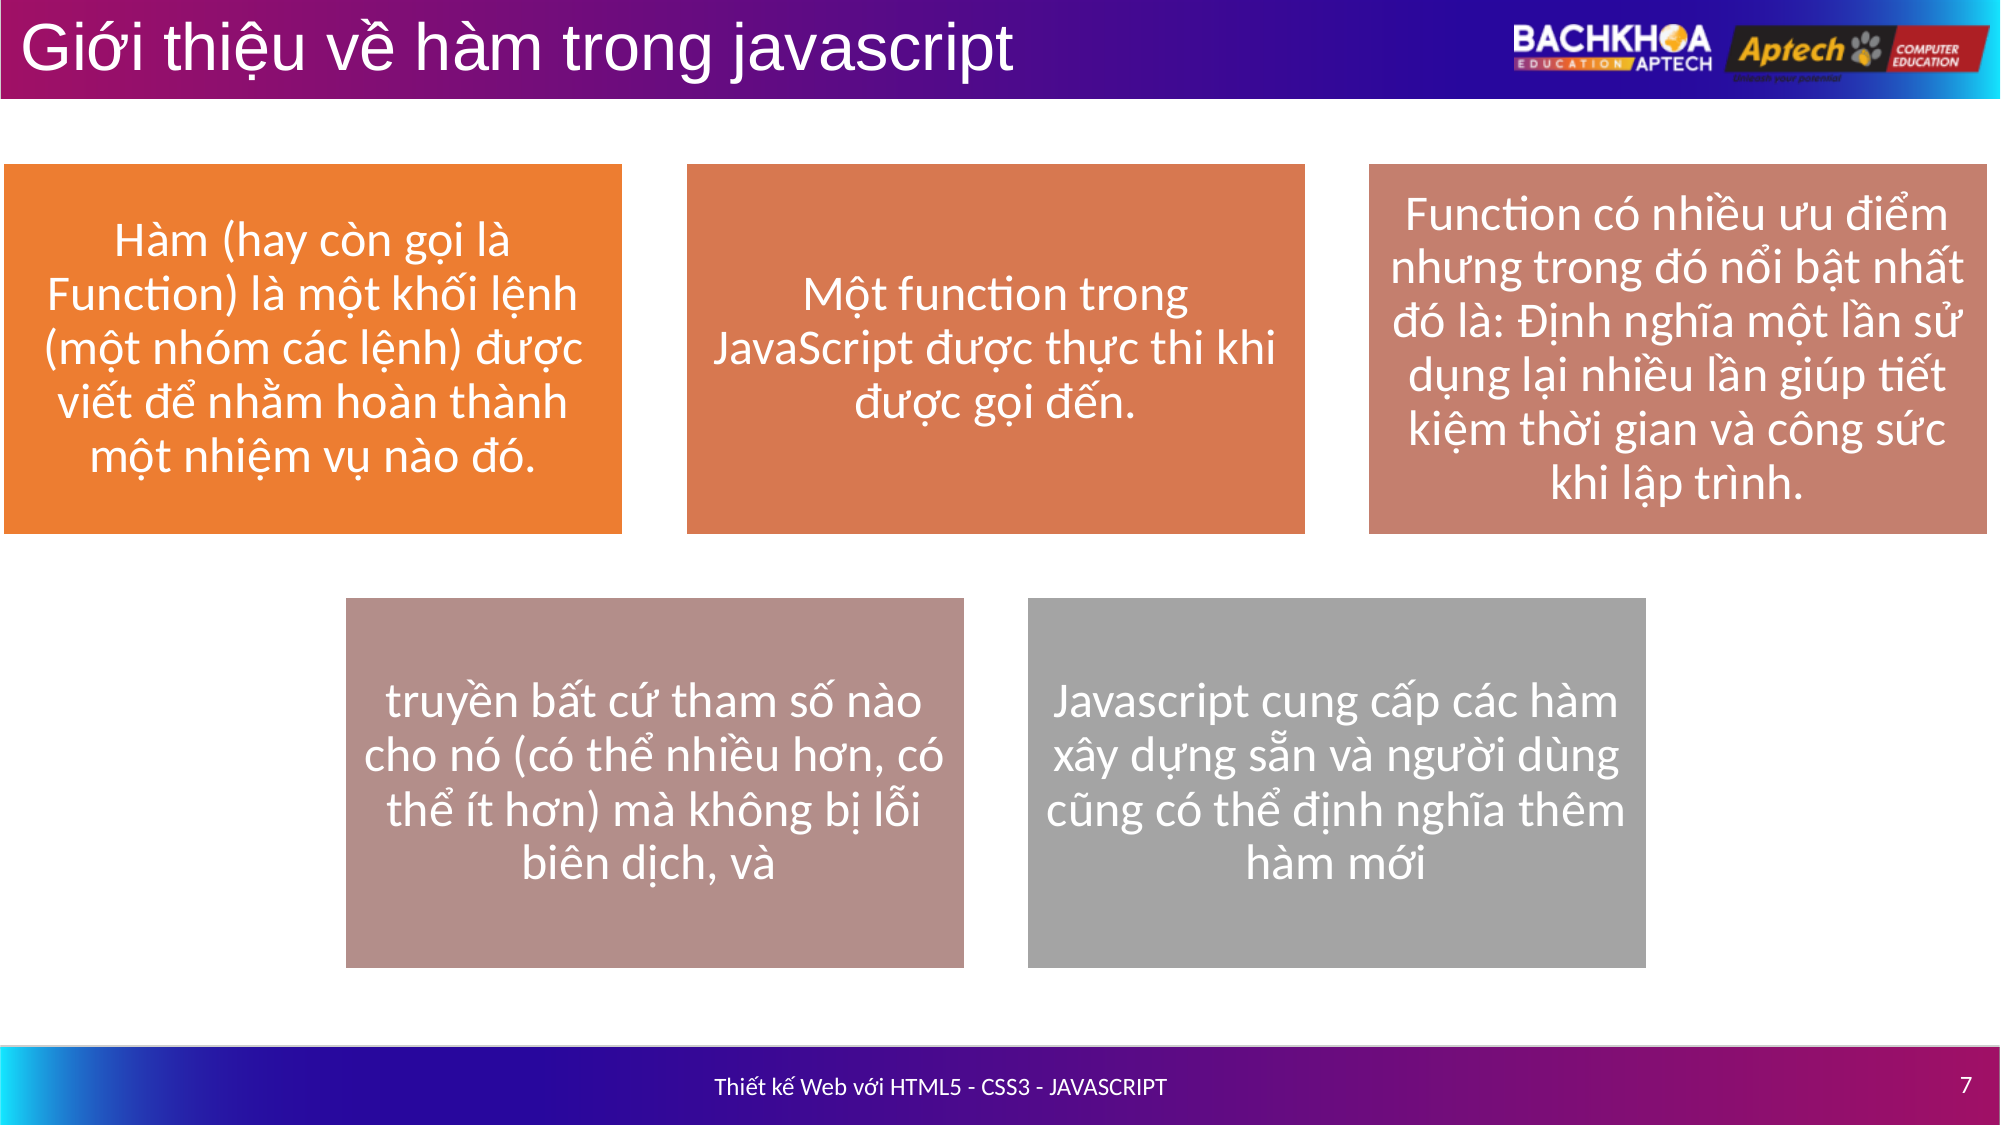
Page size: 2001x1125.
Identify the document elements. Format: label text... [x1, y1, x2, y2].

picture [0, 0, 2001, 99]
footer Thiết kế Web với HTML5 - CSS3 - JAVASCRIPT [17, 1055, 1865, 1116]
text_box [3, 162, 1988, 970]
slide_number ‹#› [1877, 1053, 1988, 1114]
picture [0, 1045, 2000, 1125]
title Giới thiệu về hàm trong javascript [4, 5, 1990, 93]
